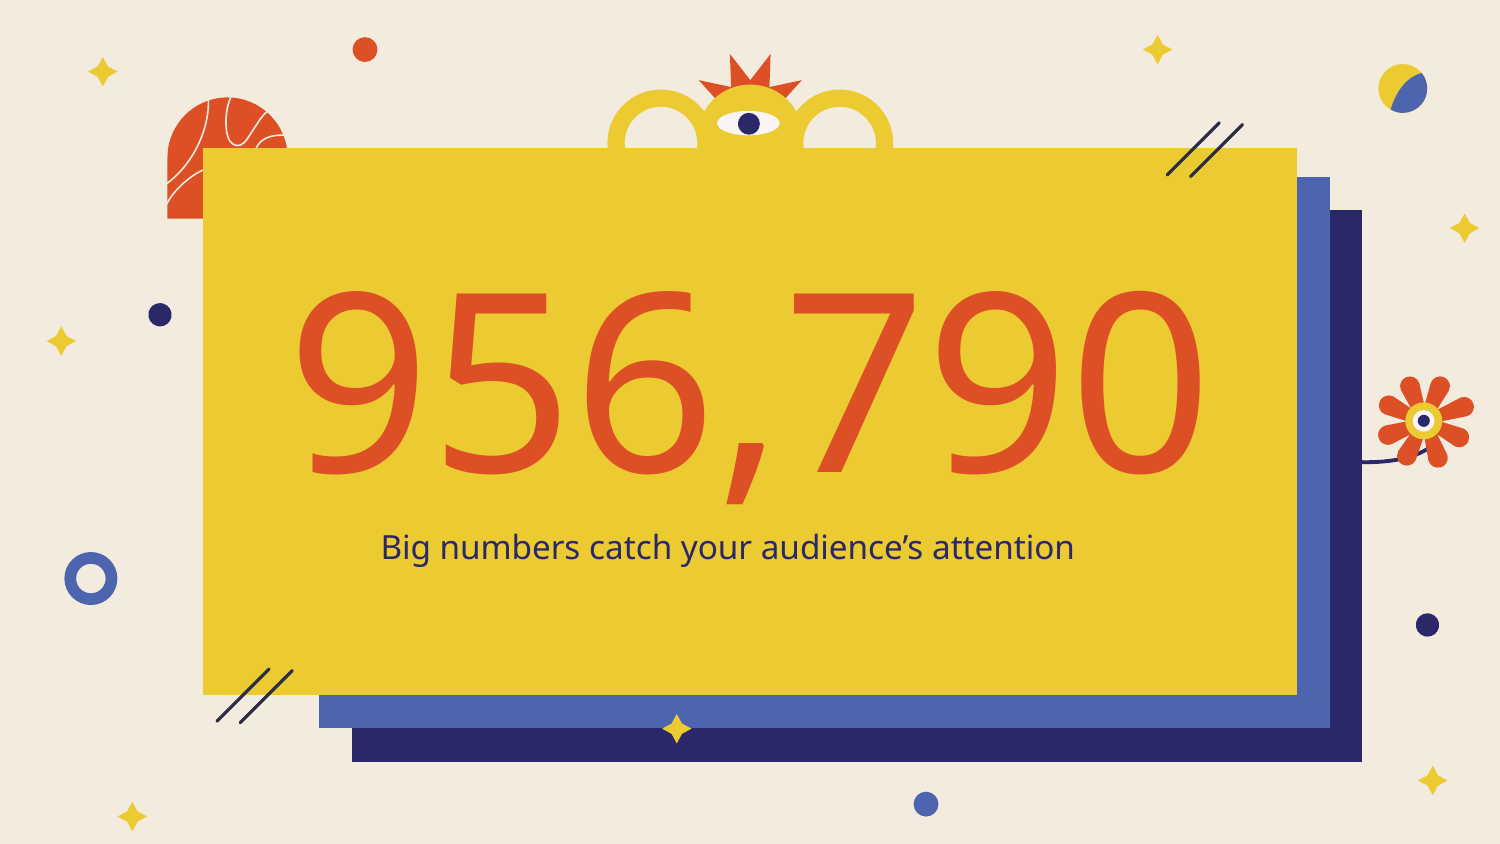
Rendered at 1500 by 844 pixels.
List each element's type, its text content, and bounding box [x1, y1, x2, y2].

subtitle Big numbers catch your audience’s attention [262, 511, 1195, 637]
title 956,790 [117, 207, 1383, 530]
